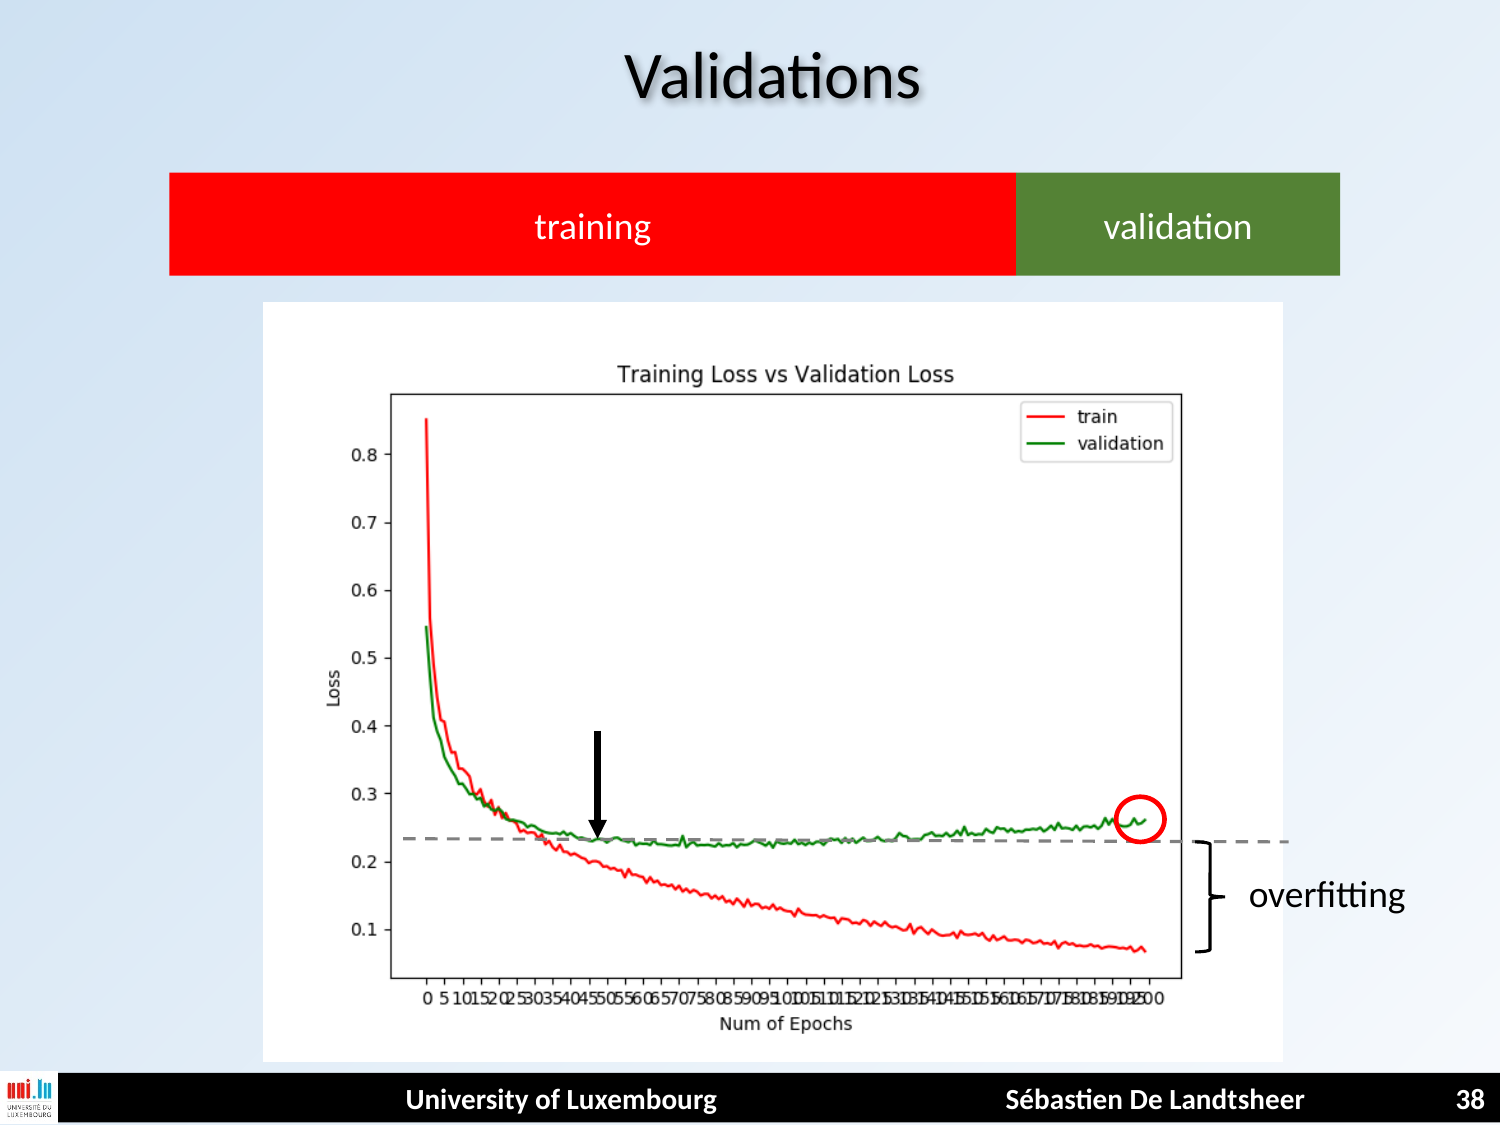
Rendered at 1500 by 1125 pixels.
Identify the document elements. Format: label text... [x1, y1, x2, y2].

picture [263, 302, 1283, 1063]
text_box University of Luxembourg Sébastien De Landtsheer 38 [58, 1072, 1500, 1123]
text_box training [168, 171, 1015, 277]
picture [0, 1071, 58, 1124]
text_box overfitting [1283, 862, 1478, 923]
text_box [403, 838, 1289, 842]
text_box Validations [62, 24, 1484, 120]
text_box validation [1015, 171, 1341, 277]
